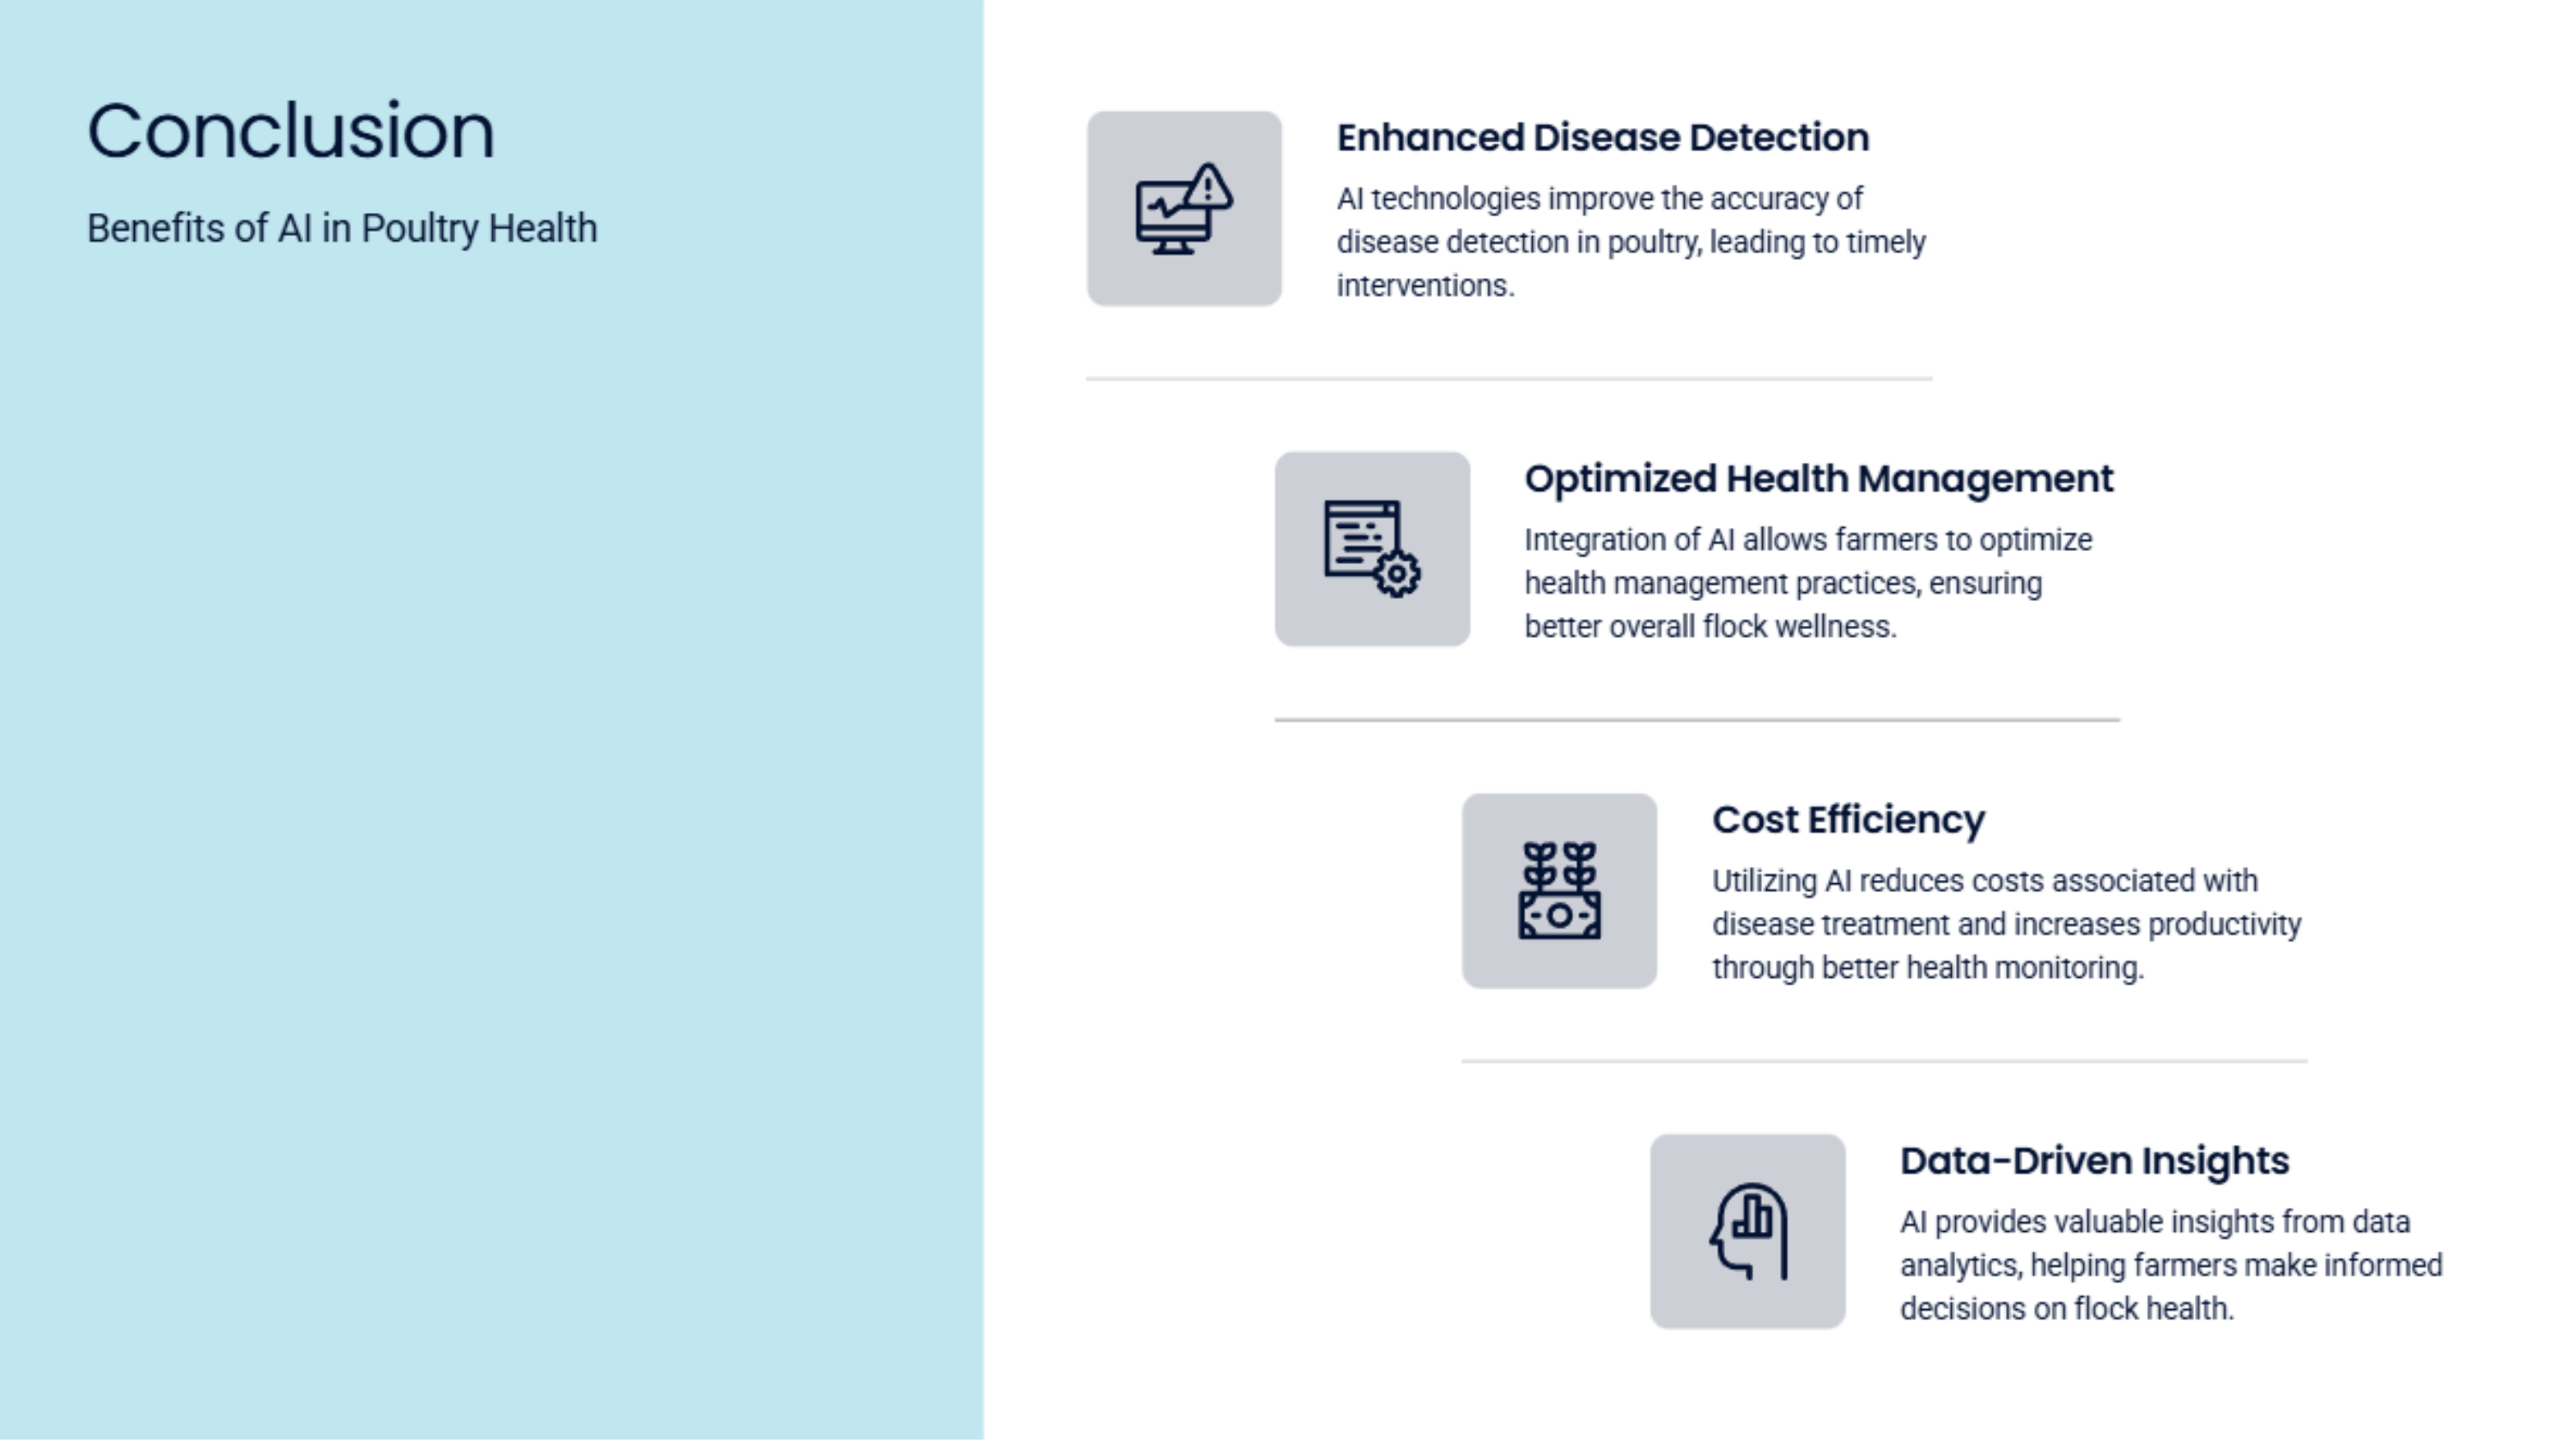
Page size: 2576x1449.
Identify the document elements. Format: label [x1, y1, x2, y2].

text_box [0, 0, 2576, 1440]
